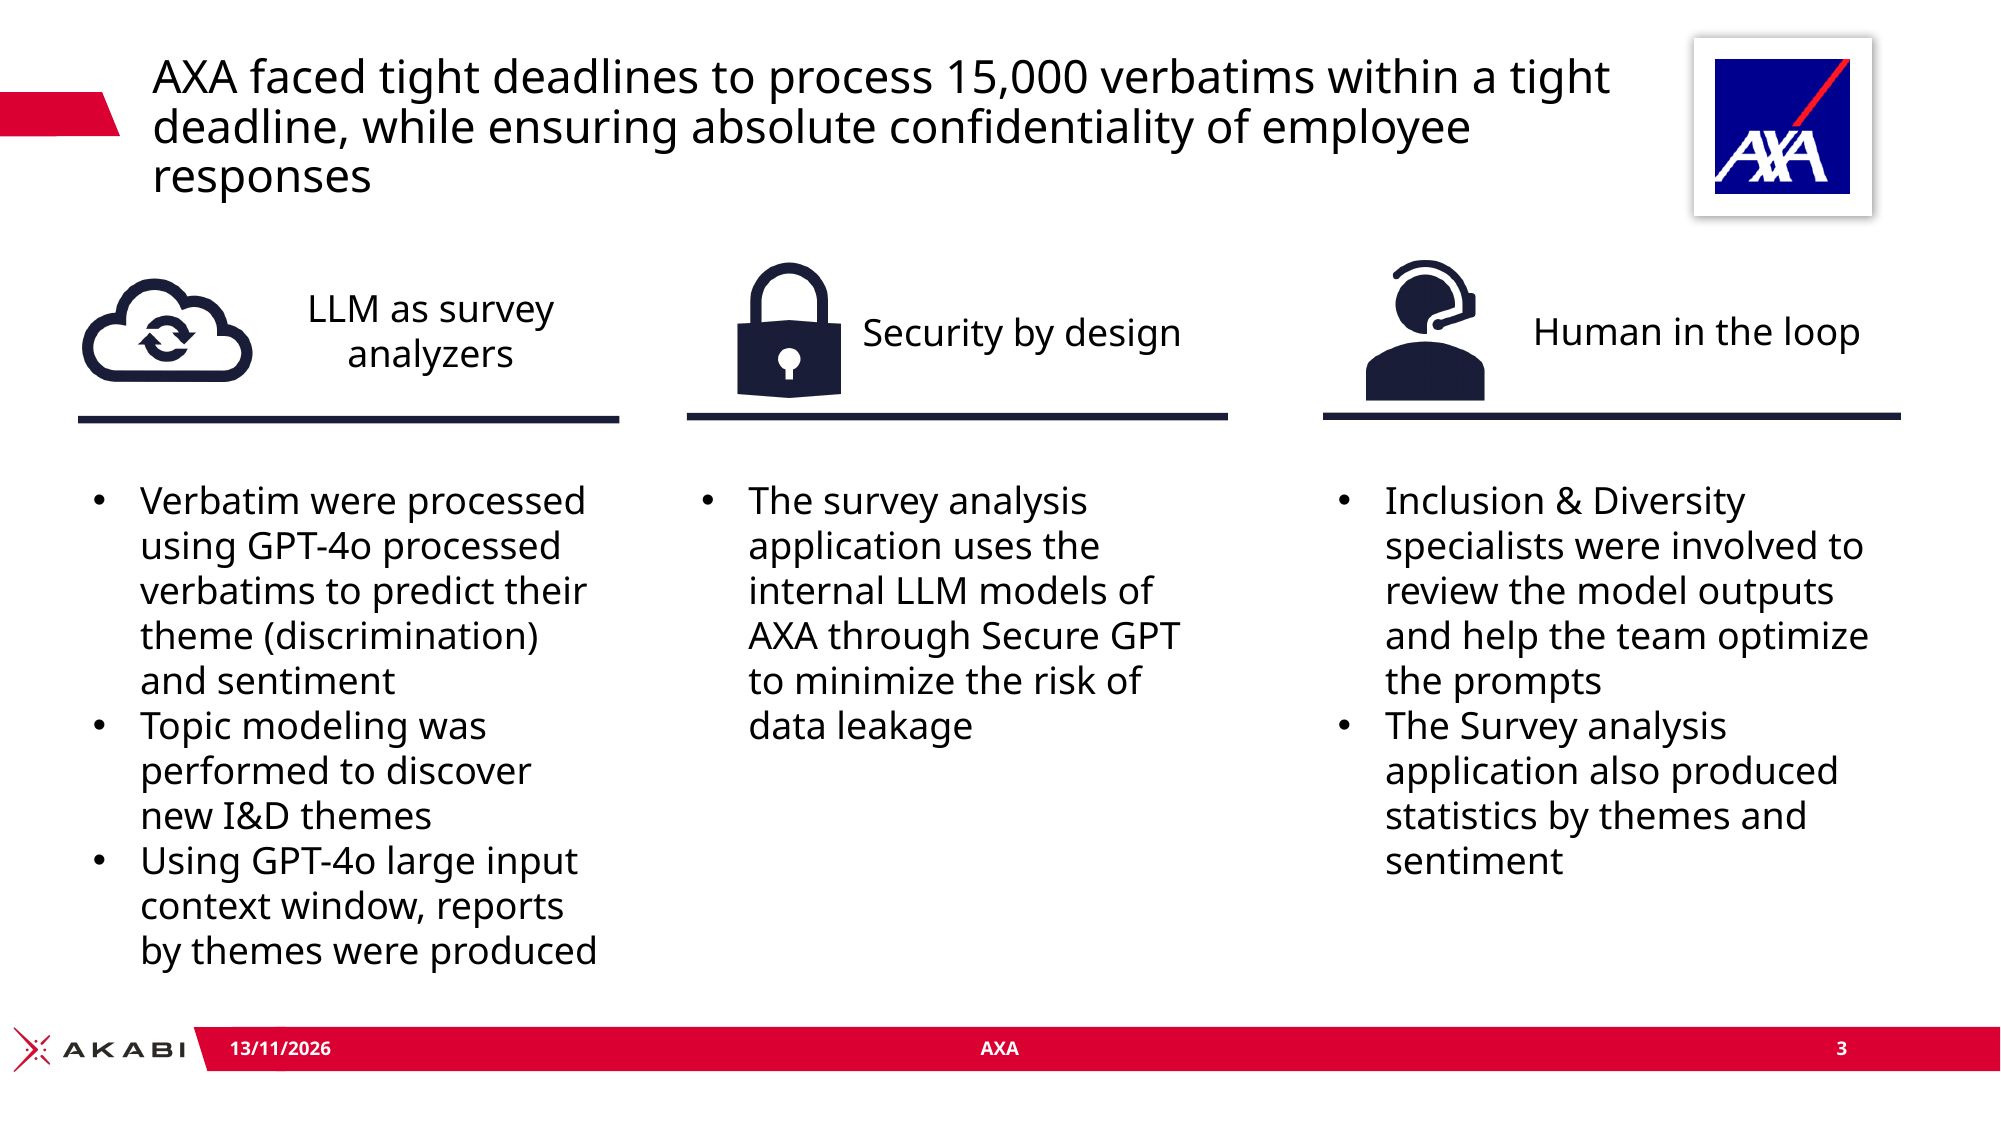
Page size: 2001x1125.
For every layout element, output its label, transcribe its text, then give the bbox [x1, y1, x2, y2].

picture [78, 241, 256, 419]
picture [1715, 59, 1850, 194]
text_box [686, 412, 1229, 421]
picture [1336, 241, 1514, 419]
slide_number 3 [1744, 1018, 1863, 1079]
text_box The survey analysis application uses the internal LLM models of AXA through Secure GPT to minimize the risk of data leakage [686, 469, 1228, 754]
text_box Verbatim were processed using GPT-4o processed verbatims to predict their theme (discrimination) and sentiment Topic modeling was performed to discover new I&D themes Using GPT-4o large input context window, reports by themes were produced [78, 469, 620, 979]
picture [0, 999, 246, 1102]
text_box [77, 415, 620, 424]
text_box LLM as survey analyzers [256, 247, 620, 414]
title AXA faced tight deadlines to process 15,000 verbatims within a tight deadline, while ensuring absolute confidentiality of employee responses [137, 86, 1677, 171]
picture [700, 241, 878, 419]
text_box Security by design [878, 247, 1249, 414]
text_box [1322, 411, 1902, 421]
text_box Inclusion & Diversity specialists were involved to review the model outputs and help the team optimize the prompts The Survey analysis application also produced statistics by themes and sentiment [1323, 469, 1901, 889]
footer AXA [625, 1018, 1375, 1079]
text_box Human in the loop [1514, 247, 1901, 411]
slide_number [214, 1018, 432, 1079]
